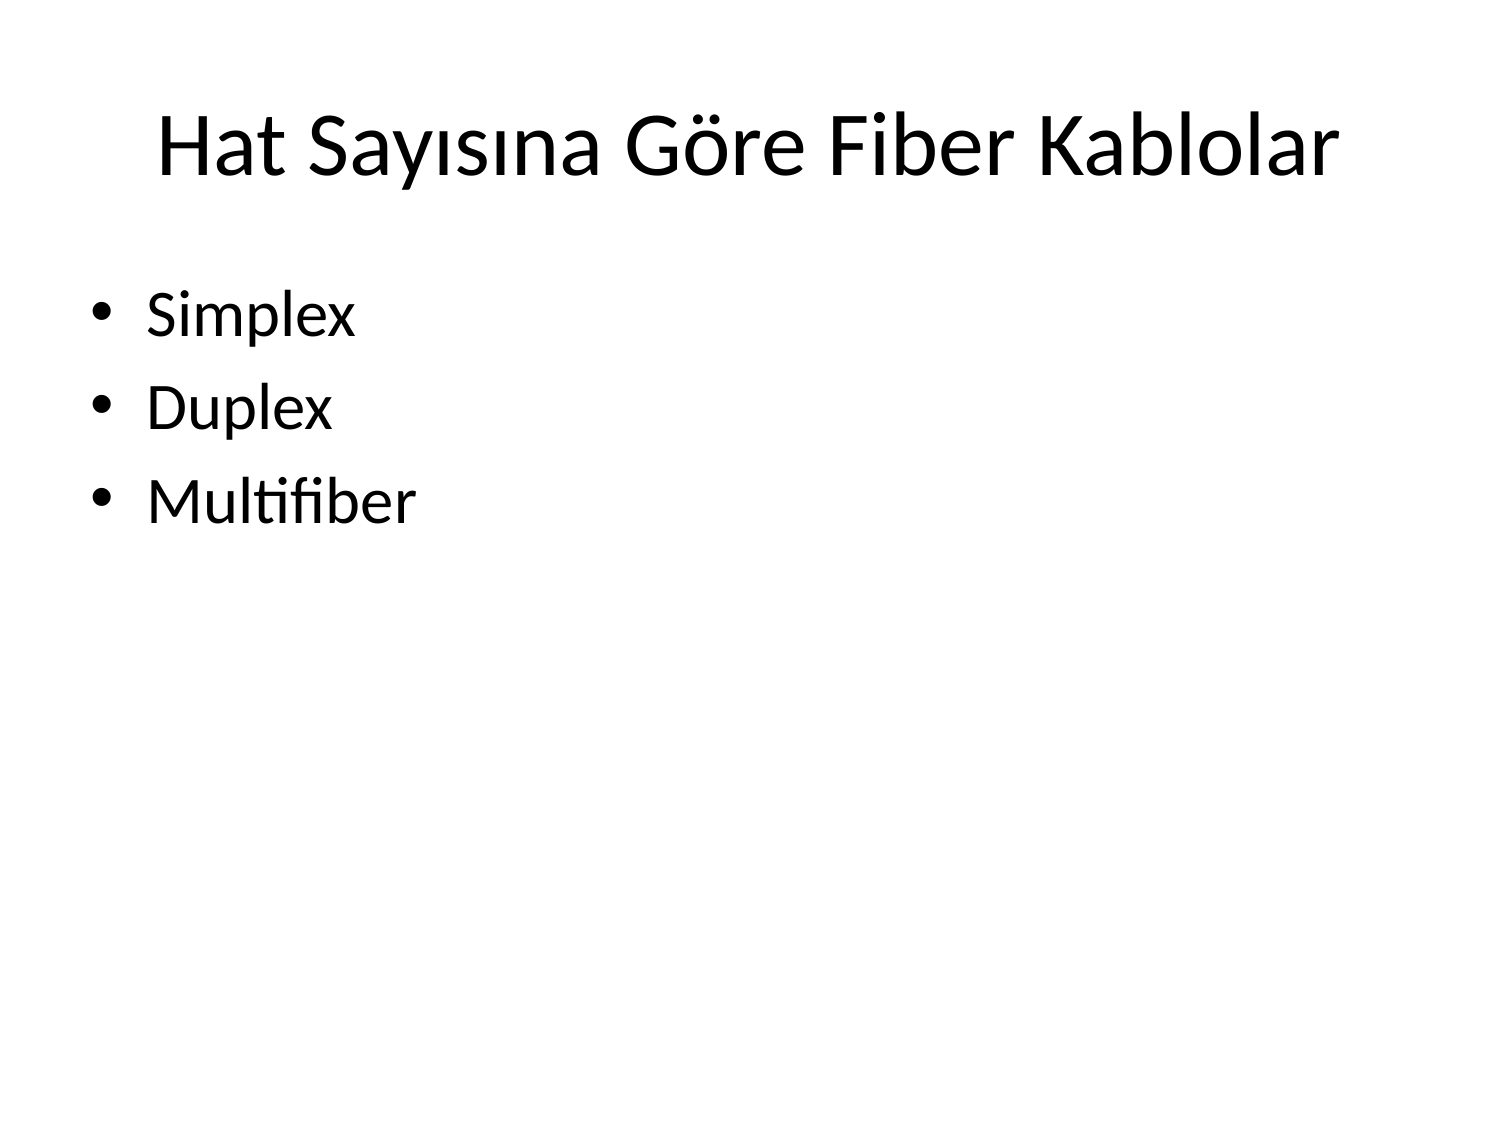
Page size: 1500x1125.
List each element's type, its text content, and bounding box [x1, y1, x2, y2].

list Simplex Duplex Multifiber [75, 262, 1425, 1005]
title Hat Sayısına Göre Fiber Kablolar [75, 45, 1425, 233]
